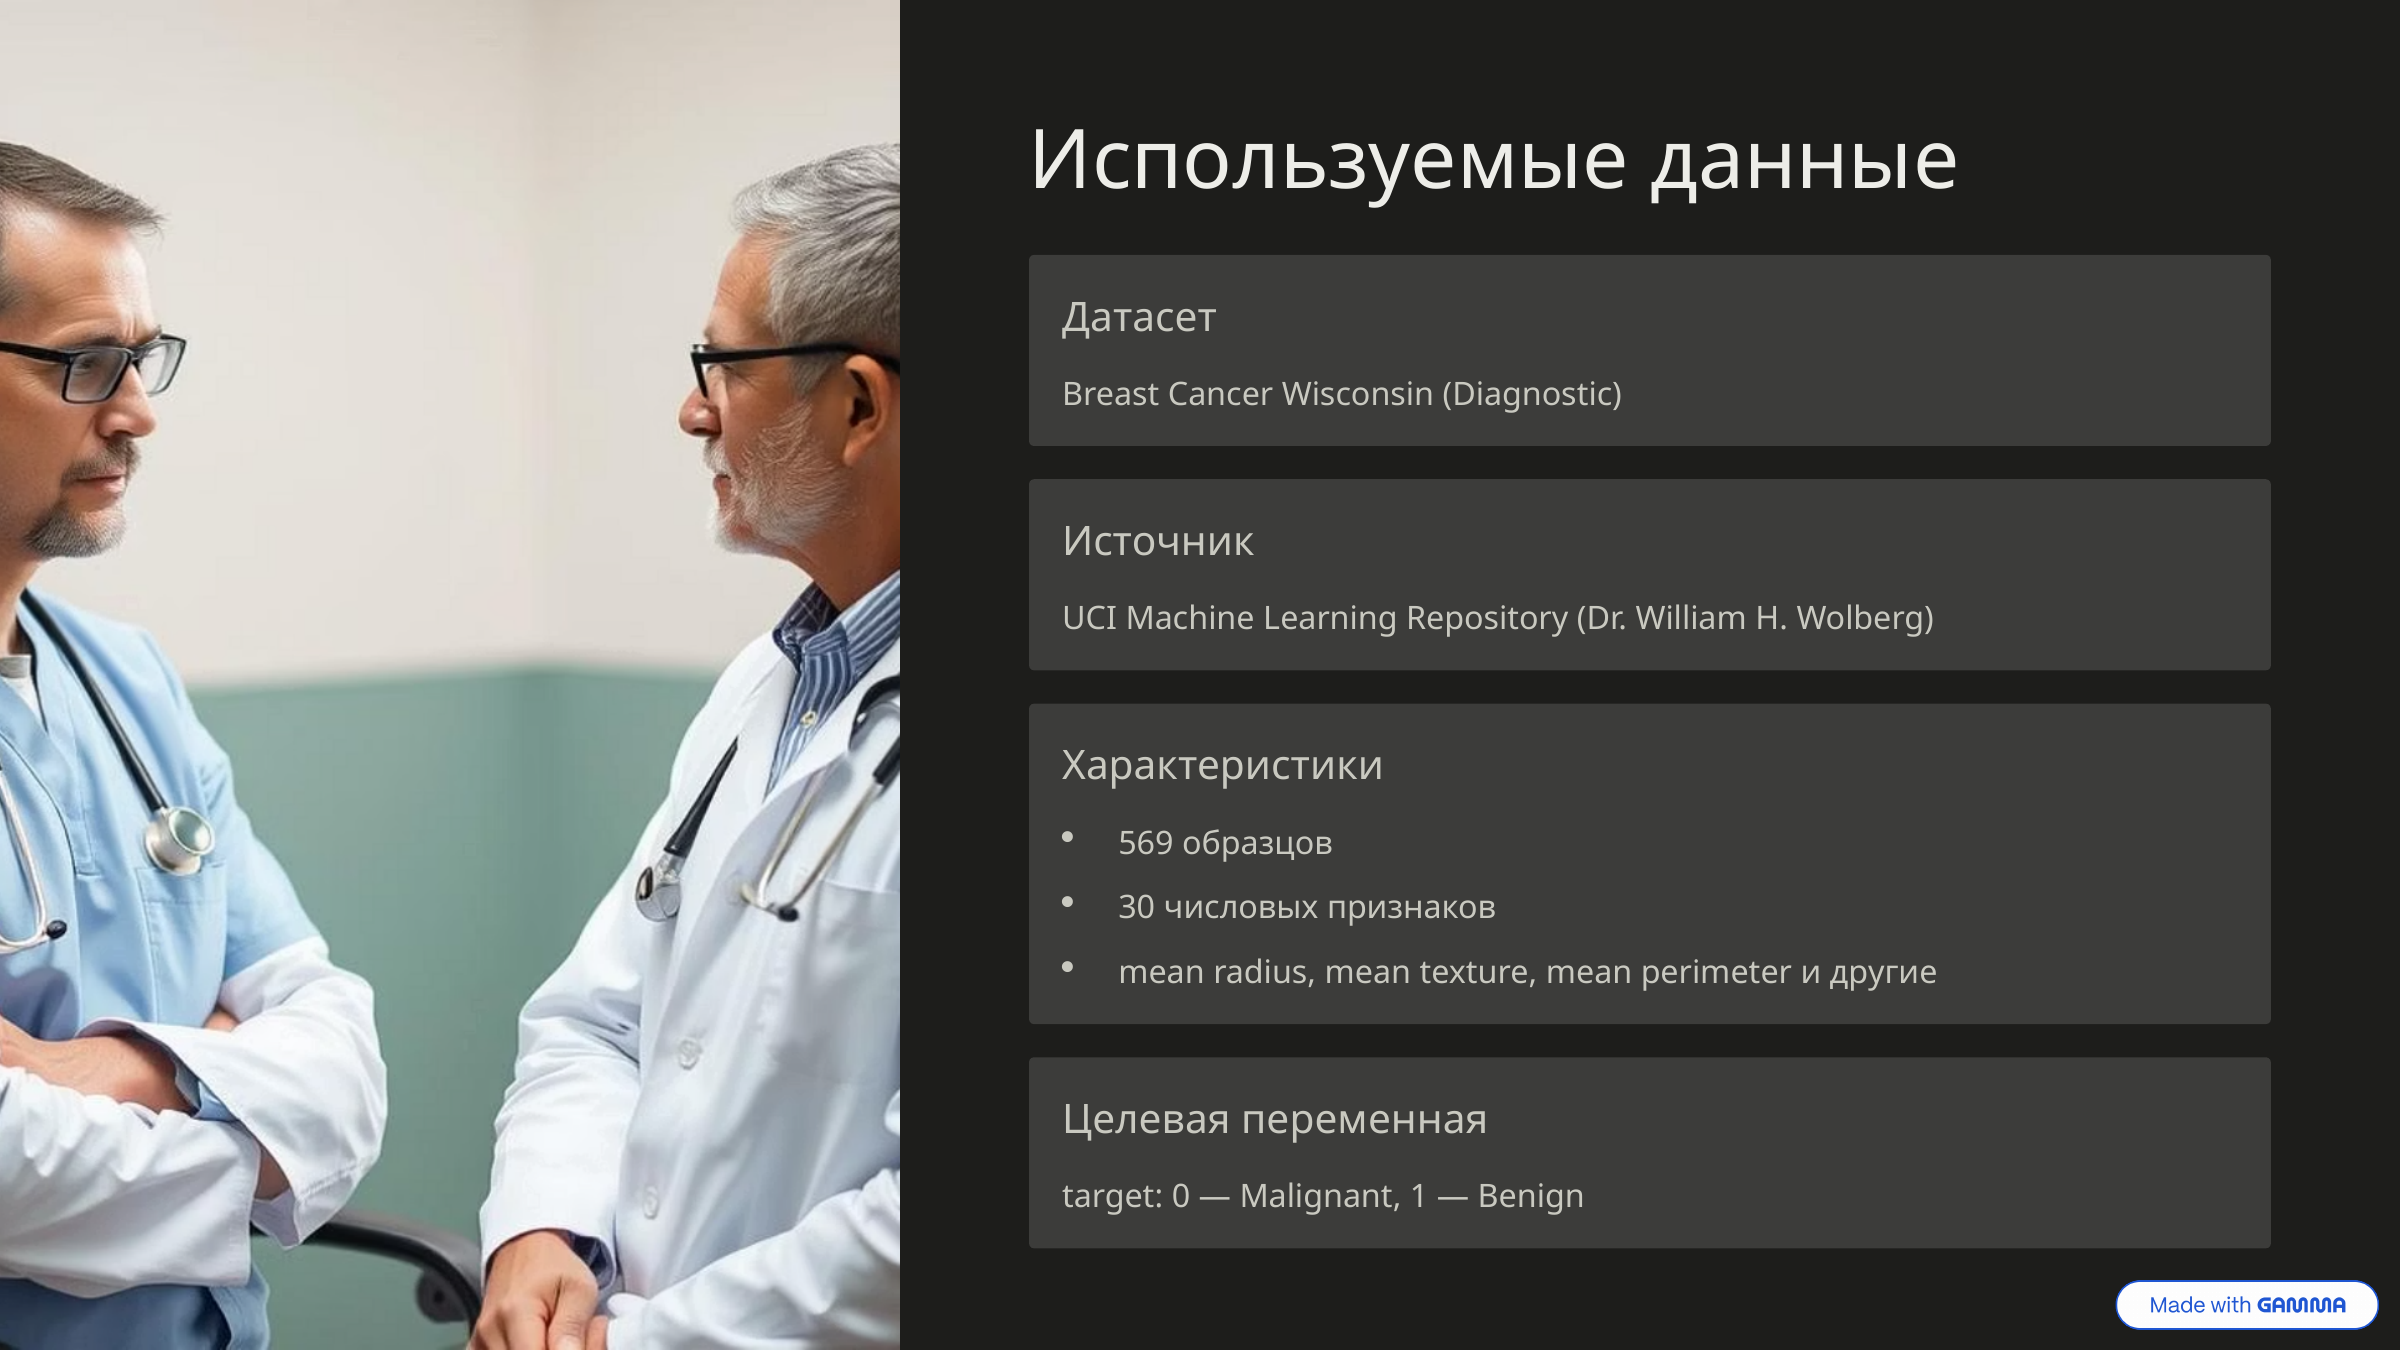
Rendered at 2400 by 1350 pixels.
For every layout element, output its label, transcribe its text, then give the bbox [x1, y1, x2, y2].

text_box Характеристики [1062, 736, 1477, 789]
text_box Целевая переменная [1062, 1090, 1493, 1143]
text_box mean radius, mean texture, mean perimeter и другие [1062, 937, 2238, 991]
text_box [1029, 254, 2271, 446]
text_box Используемые данные [1029, 101, 1958, 206]
text_box target: 0 — Malignant, 1 — Benign [1062, 1162, 2238, 1216]
picture [2106, 1271, 2389, 1339]
text_box 30 числовых признаков [1062, 873, 2238, 927]
text_box [1029, 479, 2271, 671]
text_box Датасет [1062, 288, 1477, 340]
text_box [1029, 703, 2271, 1025]
text_box UCI Machine Learning Repository (Dr. William H. Wolberg) [1062, 584, 2238, 638]
text_box 569 образцов [1062, 808, 2238, 862]
text_box Breast Cancer Wisconsin (Diagnostic) [1062, 359, 2238, 413]
text_box [1029, 1057, 2271, 1249]
picture [0, 0, 900, 1350]
text_box Источник [1062, 512, 1477, 565]
